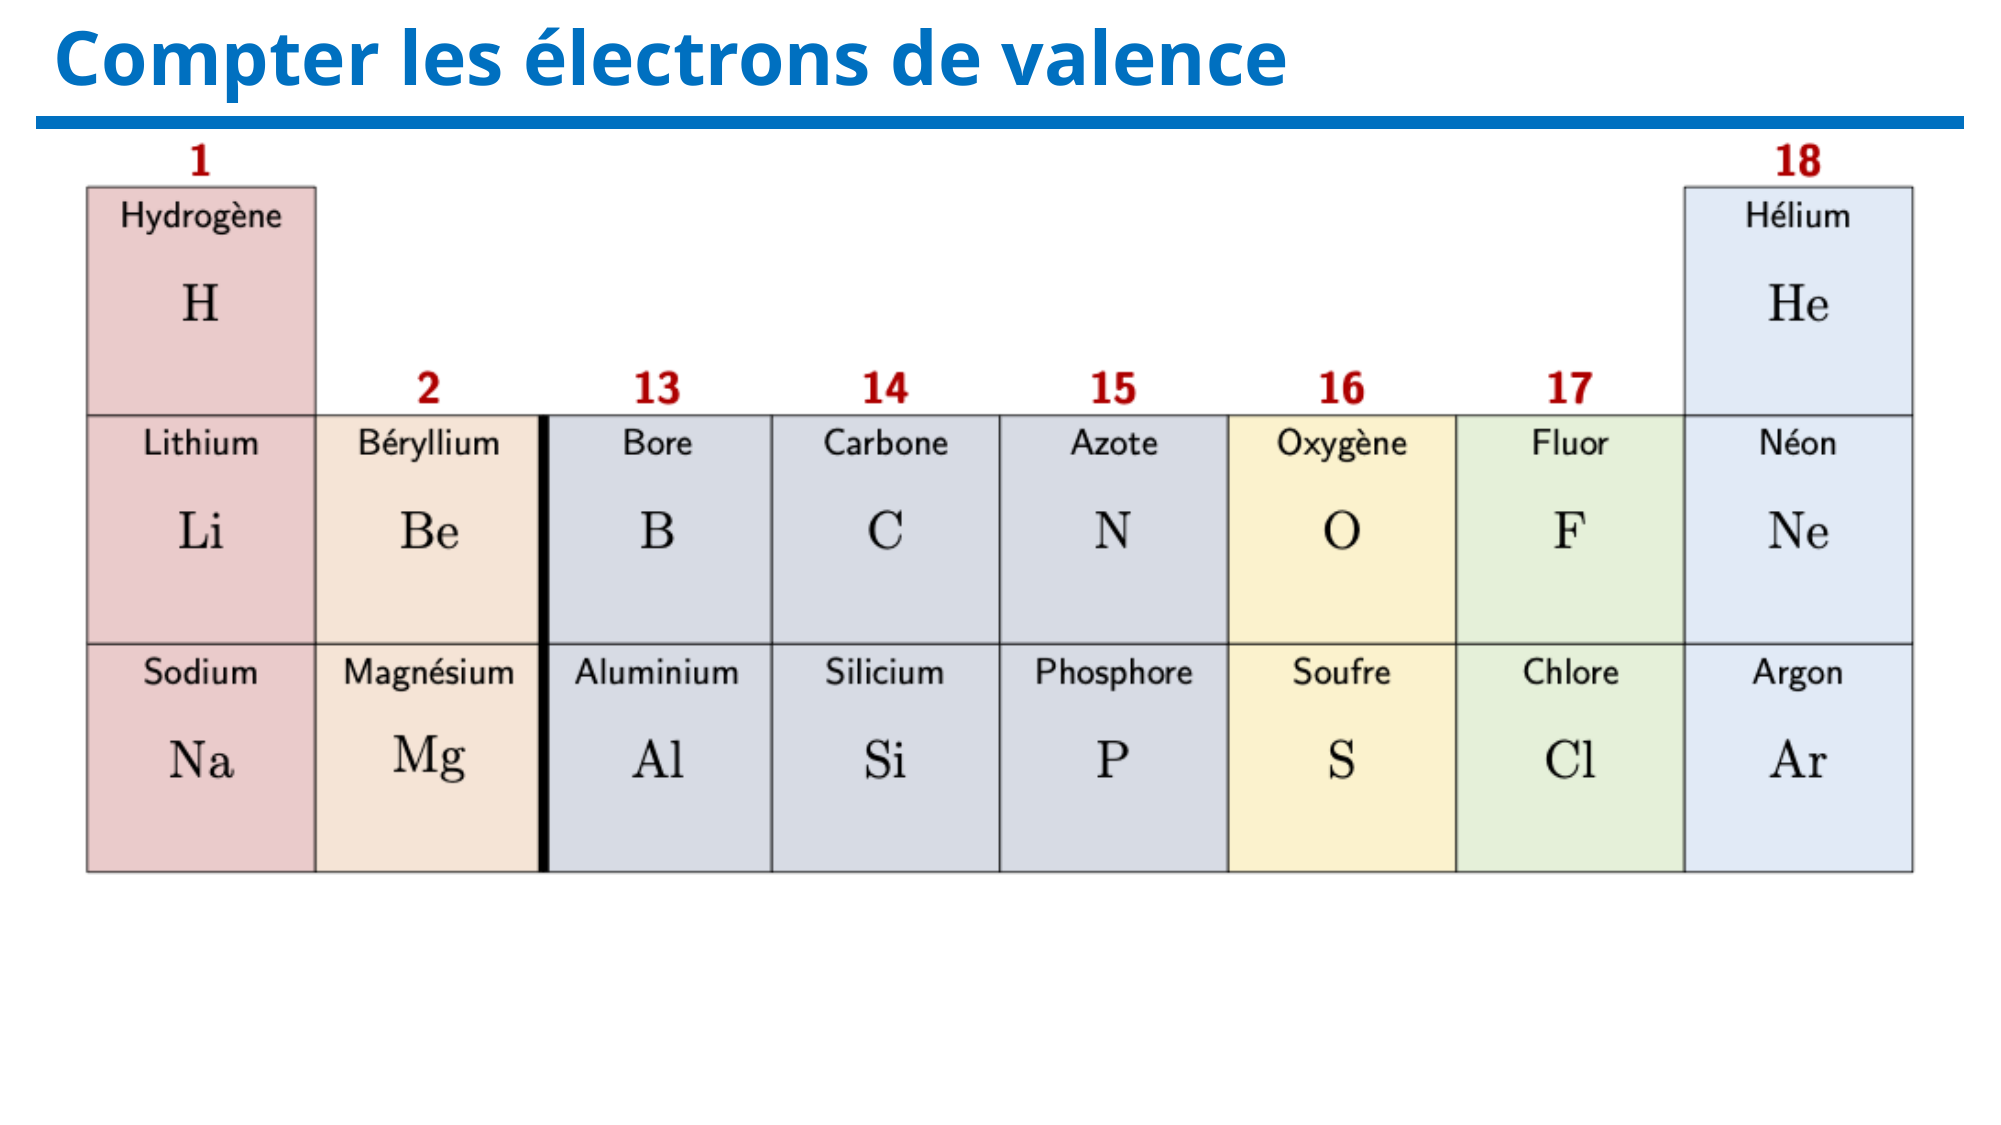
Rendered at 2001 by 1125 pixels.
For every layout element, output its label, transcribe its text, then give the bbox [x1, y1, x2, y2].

text_box Compter les électrons de valence [0, 0, 2000, 123]
picture [35, 79, 1965, 930]
